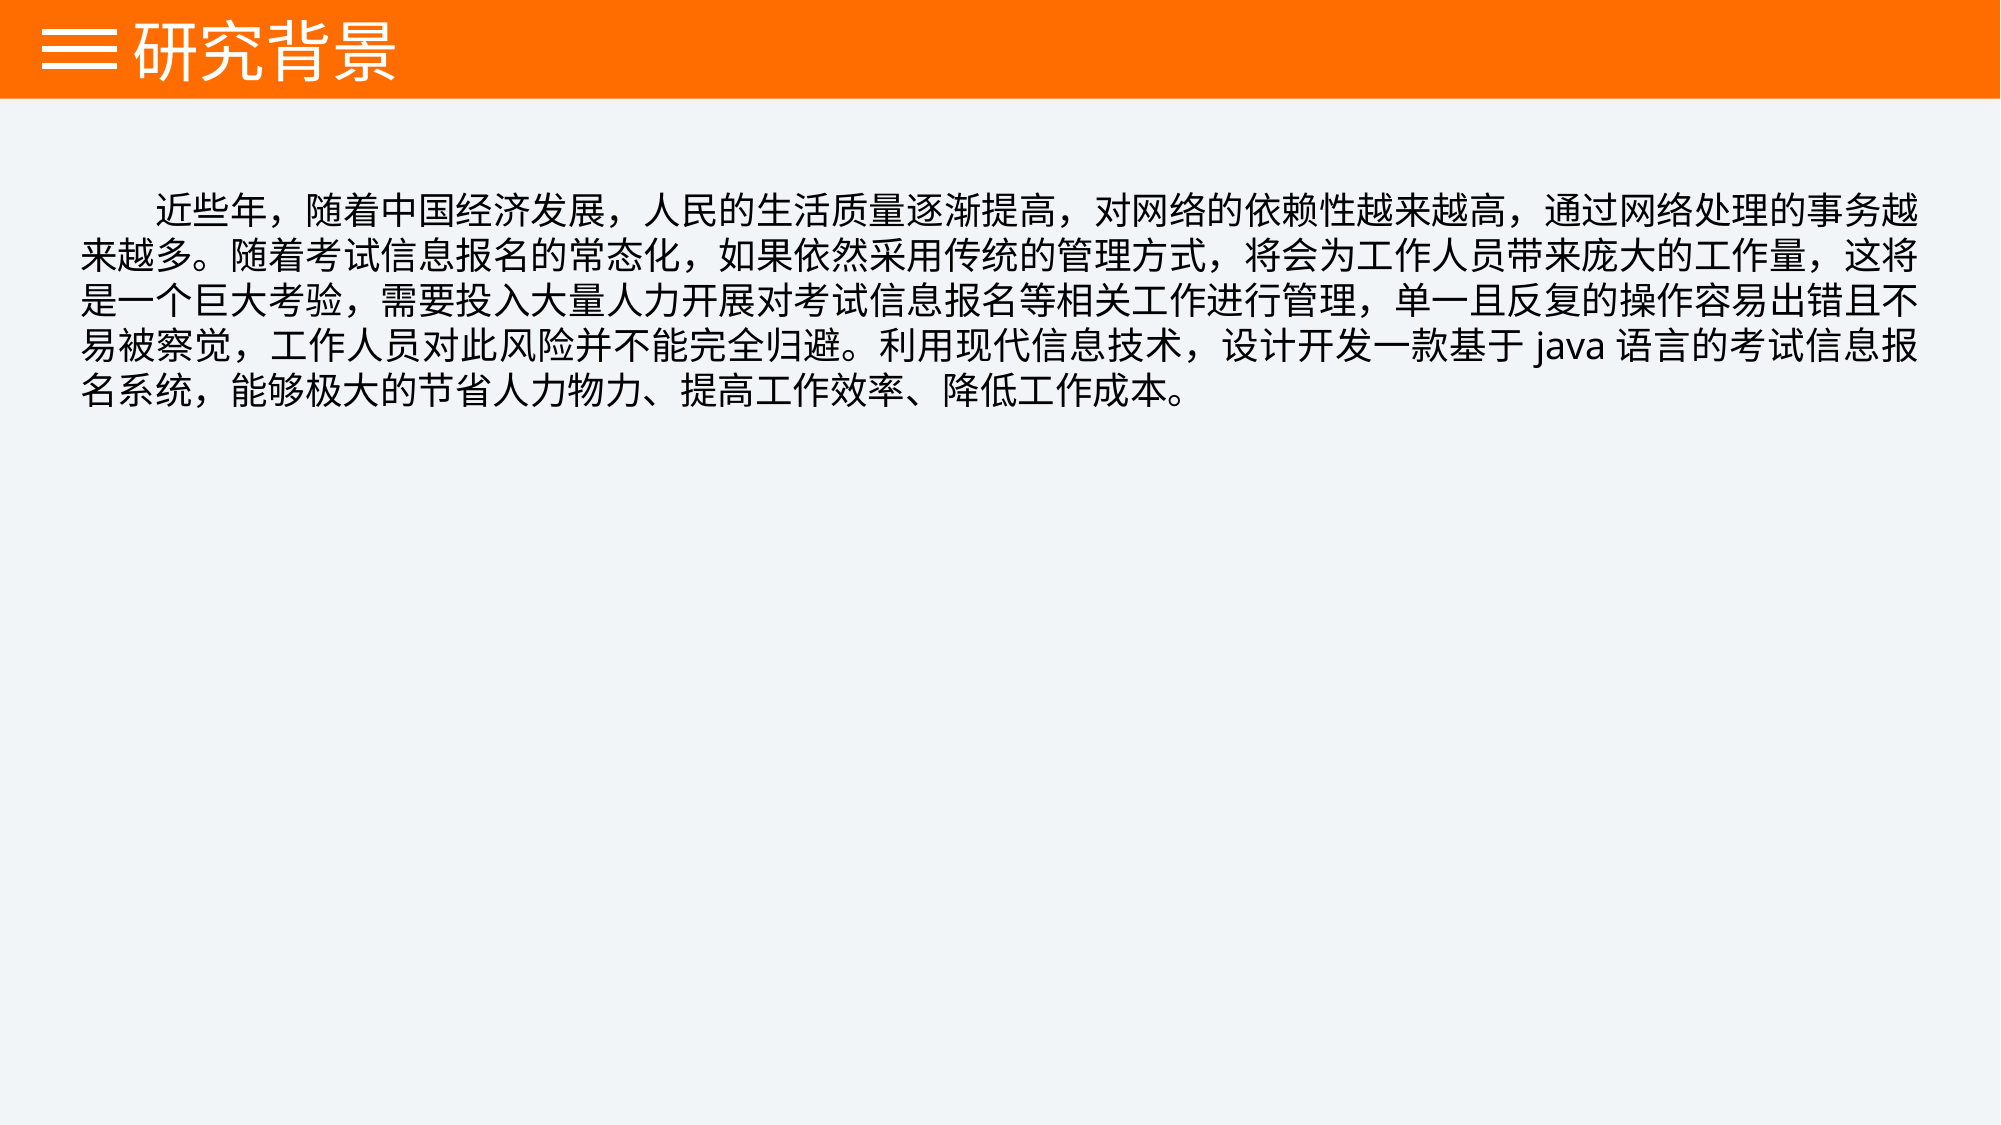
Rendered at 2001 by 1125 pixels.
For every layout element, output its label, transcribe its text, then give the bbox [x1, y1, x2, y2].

text_box 研究背景 [117, 2, 1109, 98]
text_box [42, 32, 118, 67]
text_box [0, 0, 2000, 100]
text_box 近些年，随着中国经济发展，人民的生活质量逐渐提高，对网络的依赖性越来越高，通过网络处理的事务越来越多。随着考试信息报名的常态化，如果依然采用传统的管理方式，将会为工作人员带来庞大的工作量，这将是一个巨大考验，需要投入大量人力开展对考试信息报名等相关工作进行管理，单一且反复的操作容易出错且不易被察觉，工作人员对此风险并不能完全归避。利用现代信息技术，设计开发一款基于java语言的考试信息报名系统，能够极大的节省人力物力、提高工作效率、降低工作成本。 [65, 179, 1935, 420]
